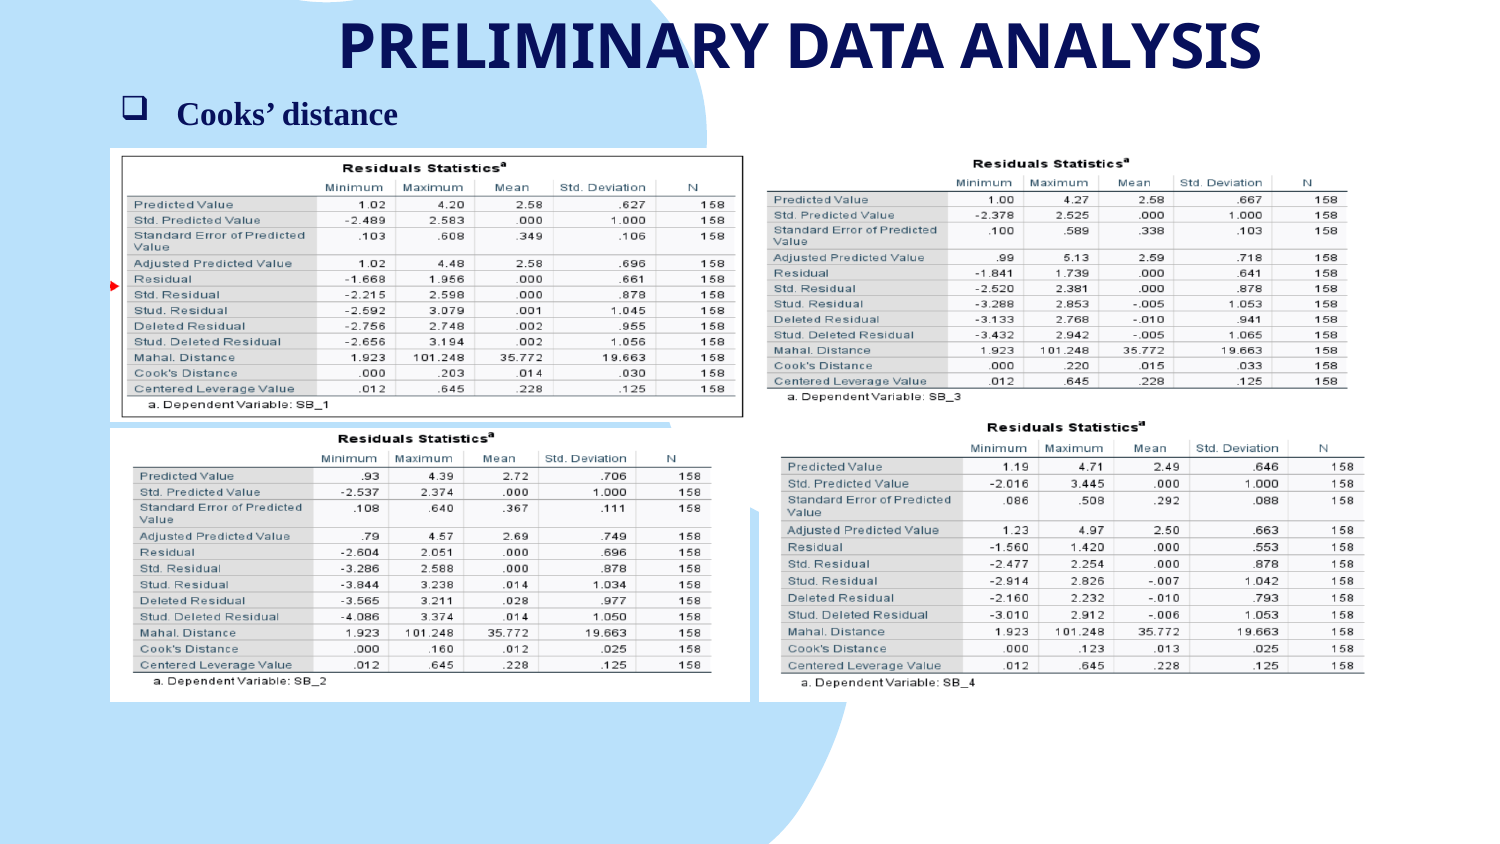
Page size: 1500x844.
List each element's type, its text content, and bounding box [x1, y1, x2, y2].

picture [109, 428, 751, 703]
picture [109, 148, 1391, 423]
picture [759, 421, 1391, 703]
subtitle Cooks’ distance [86, 77, 1390, 144]
title PRELIMINARY DATA ANALYSIS [189, 0, 1390, 77]
